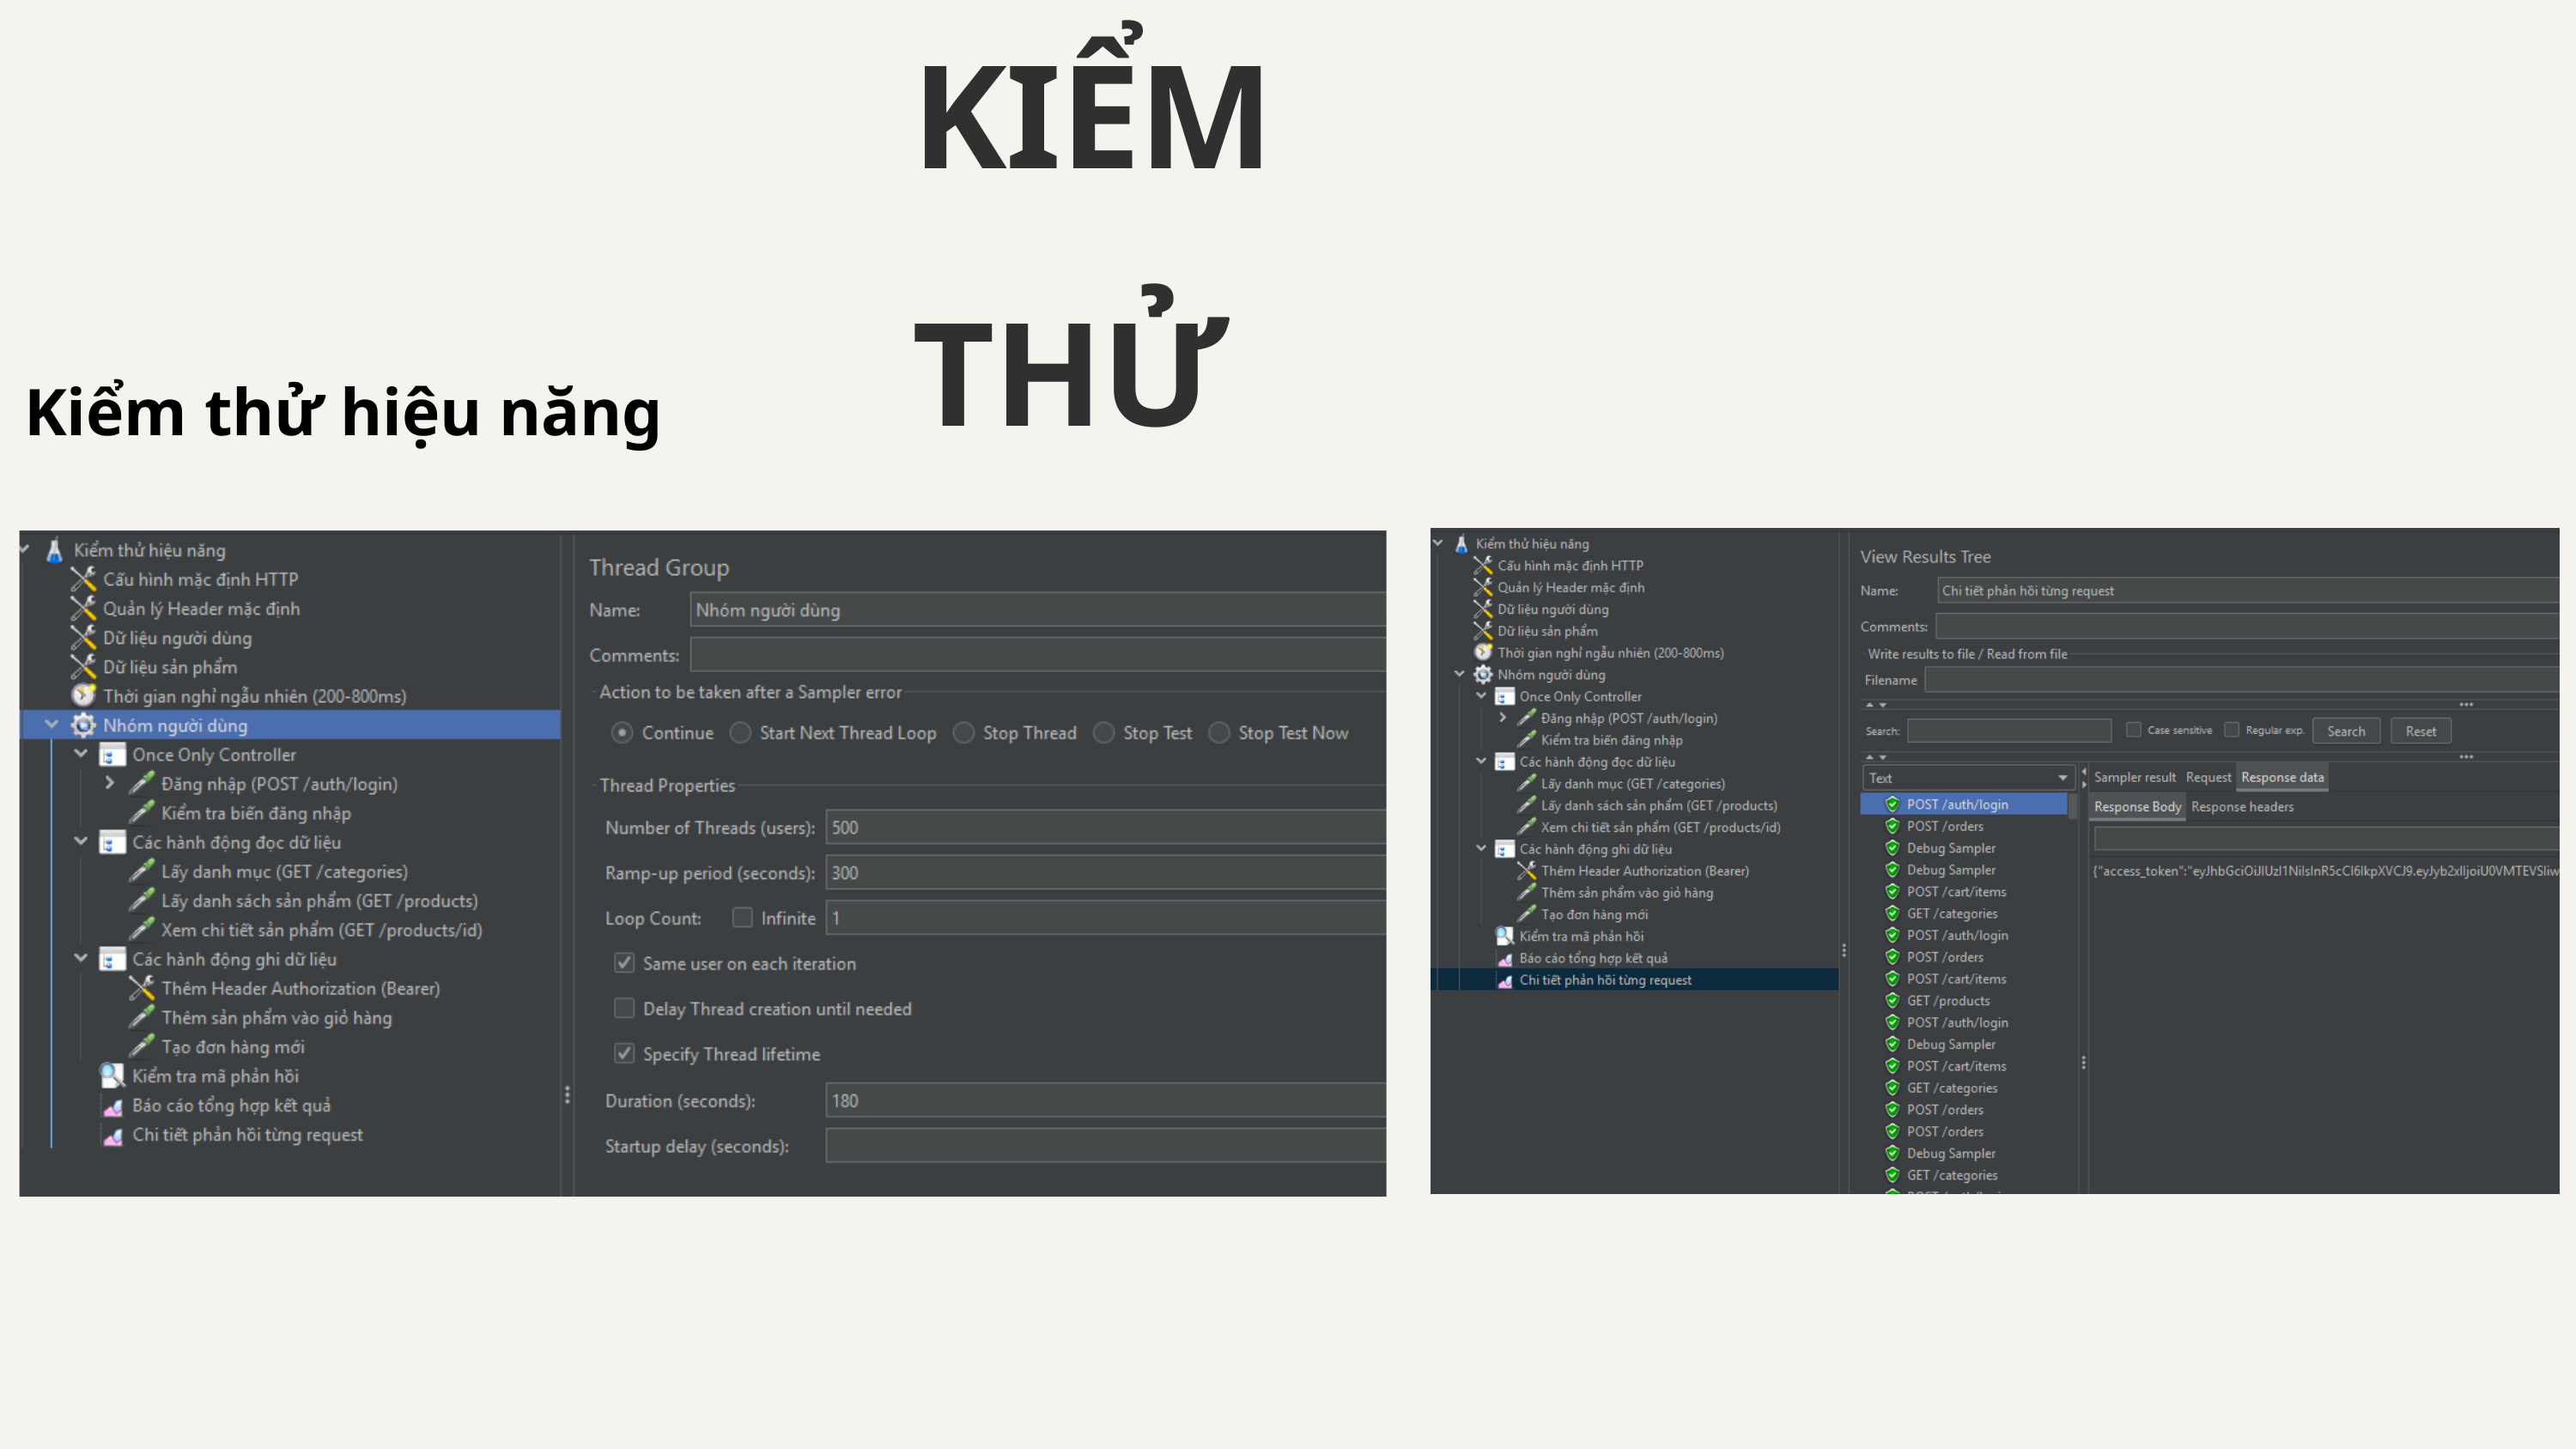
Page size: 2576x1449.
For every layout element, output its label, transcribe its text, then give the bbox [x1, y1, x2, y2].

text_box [19, 530, 1387, 1197]
text_box Kiểm thử hiệu năng [24, 332, 776, 449]
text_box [1430, 528, 2561, 1194]
text_box KIỂM THỬ [912, 0, 1524, 455]
